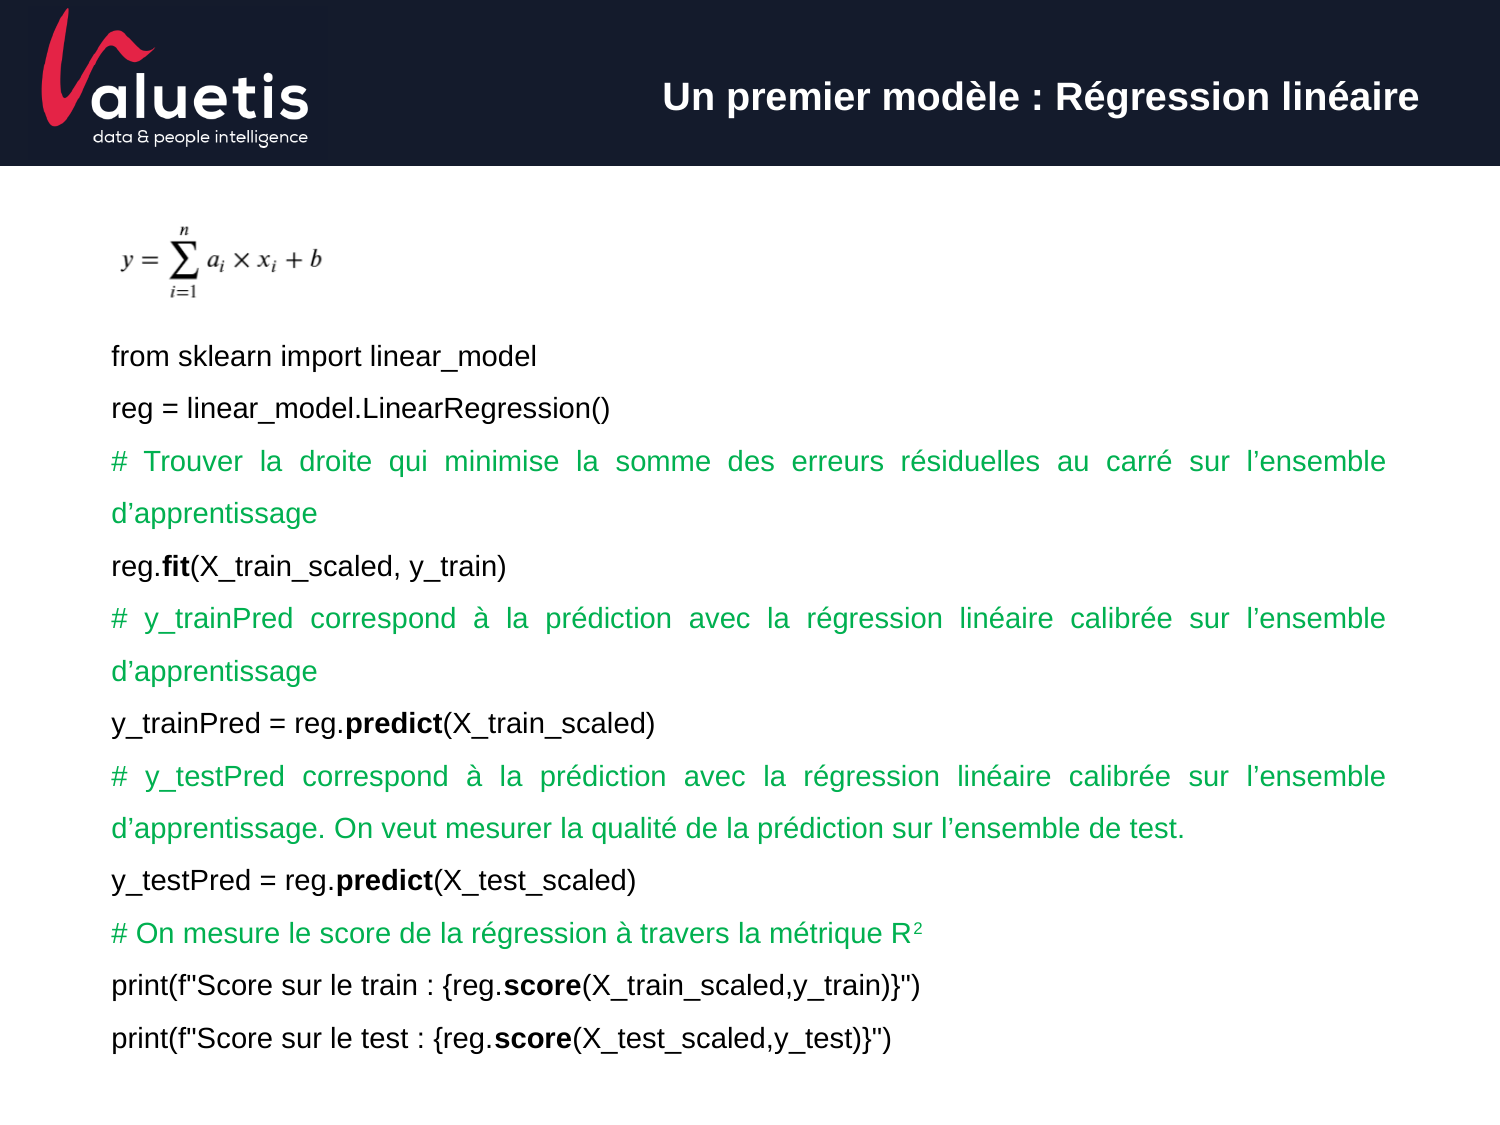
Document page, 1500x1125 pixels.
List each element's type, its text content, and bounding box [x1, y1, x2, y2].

picture [74, 195, 355, 307]
text_box from sklearn import linear_model reg = linear_model.LinearRegression() # Trouver la droite qui minimise la somme des erreurs résiduelles au carré sur l’ensemble d’apprentissage reg.fit(X_train_scaled, y_train) # y_trainPred correspond à la prédiction avec la régression linéaire calibrée sur l’ensemble d’apprentissage y_trainPred = reg.predict(X_train_scaled) # y_testPred correspond à la prédiction avec la régression linéaire calibrée sur l’ensemble d’apprentissage. On veut mesurer la qualité de la prédiction sur l’ensemble de test. y_testPred = reg.predict(X_test_scaled) # On mesure le score de la régression à travers la métrique R2 print(f"Score sur le train : {reg.score(X_train_scaled,y_train)}") print(f"Score sur le test : {reg.score(X_test_scaled,y_test)}") [96, 312, 1404, 1062]
picture [0, 0, 1500, 166]
